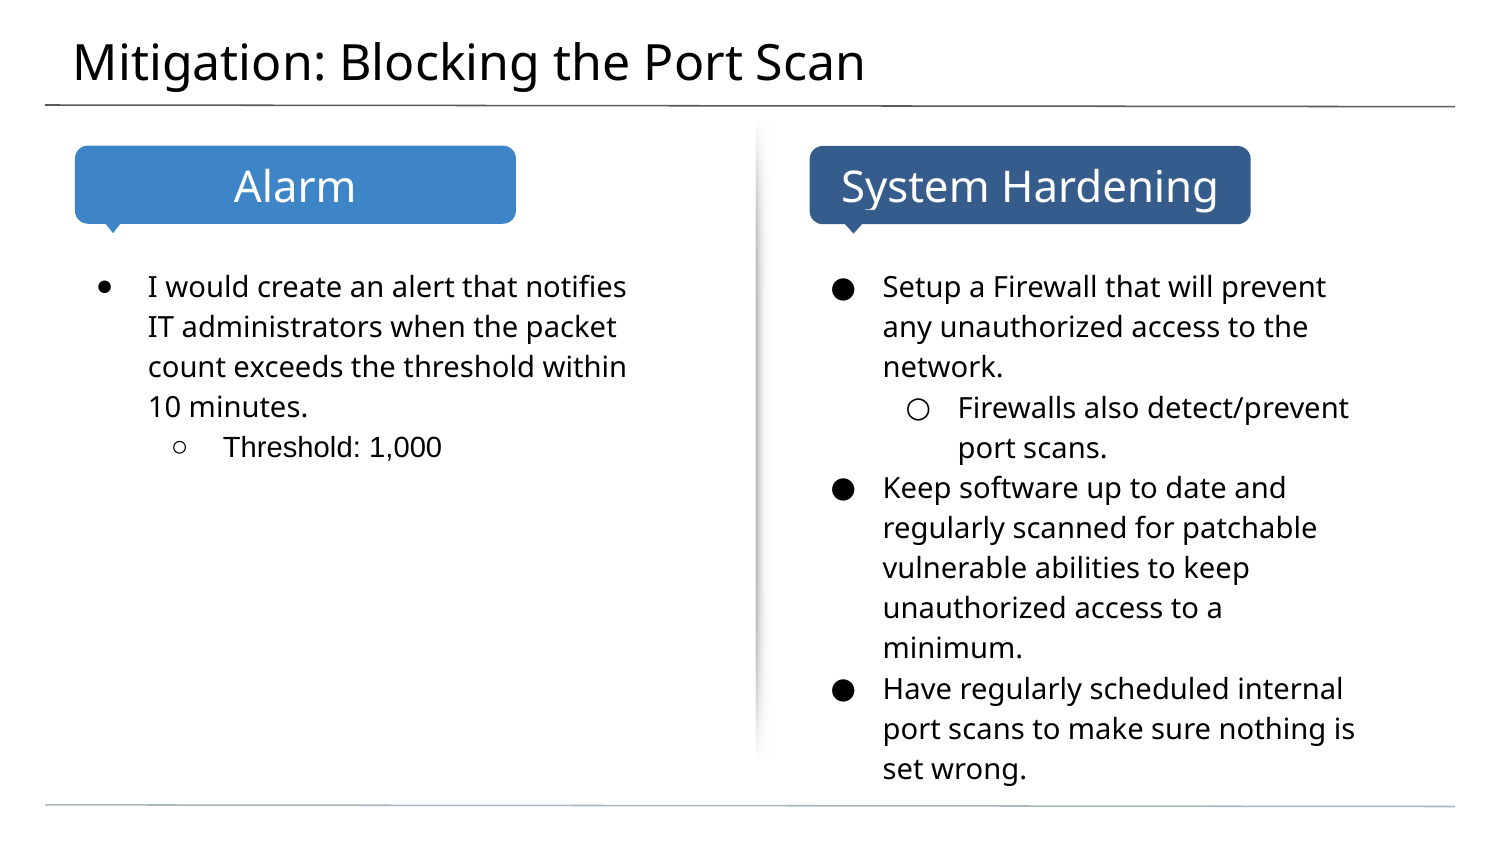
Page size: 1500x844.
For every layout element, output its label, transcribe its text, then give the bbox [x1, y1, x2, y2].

picture [703, 107, 839, 782]
title Mitigation: Blocking the Port Scan [0, 0, 1500, 88]
subtitle I would create an alert that notifies IT administrators when the packet count exceeds the threshold within 10 minutes. Threshold: 1,000 [0, 262, 704, 764]
subtitle Setup a Firewall that will prevent any unauthorized access to the network. Firewalls also detect/prevent port scans. Keep software up to date and regularly scanned for patchable vulnerable abilities to keep unauthorized access to a minimum. Have regularly scheduled internal port scans to make sure nothing is set wrong. [732, 263, 1438, 805]
